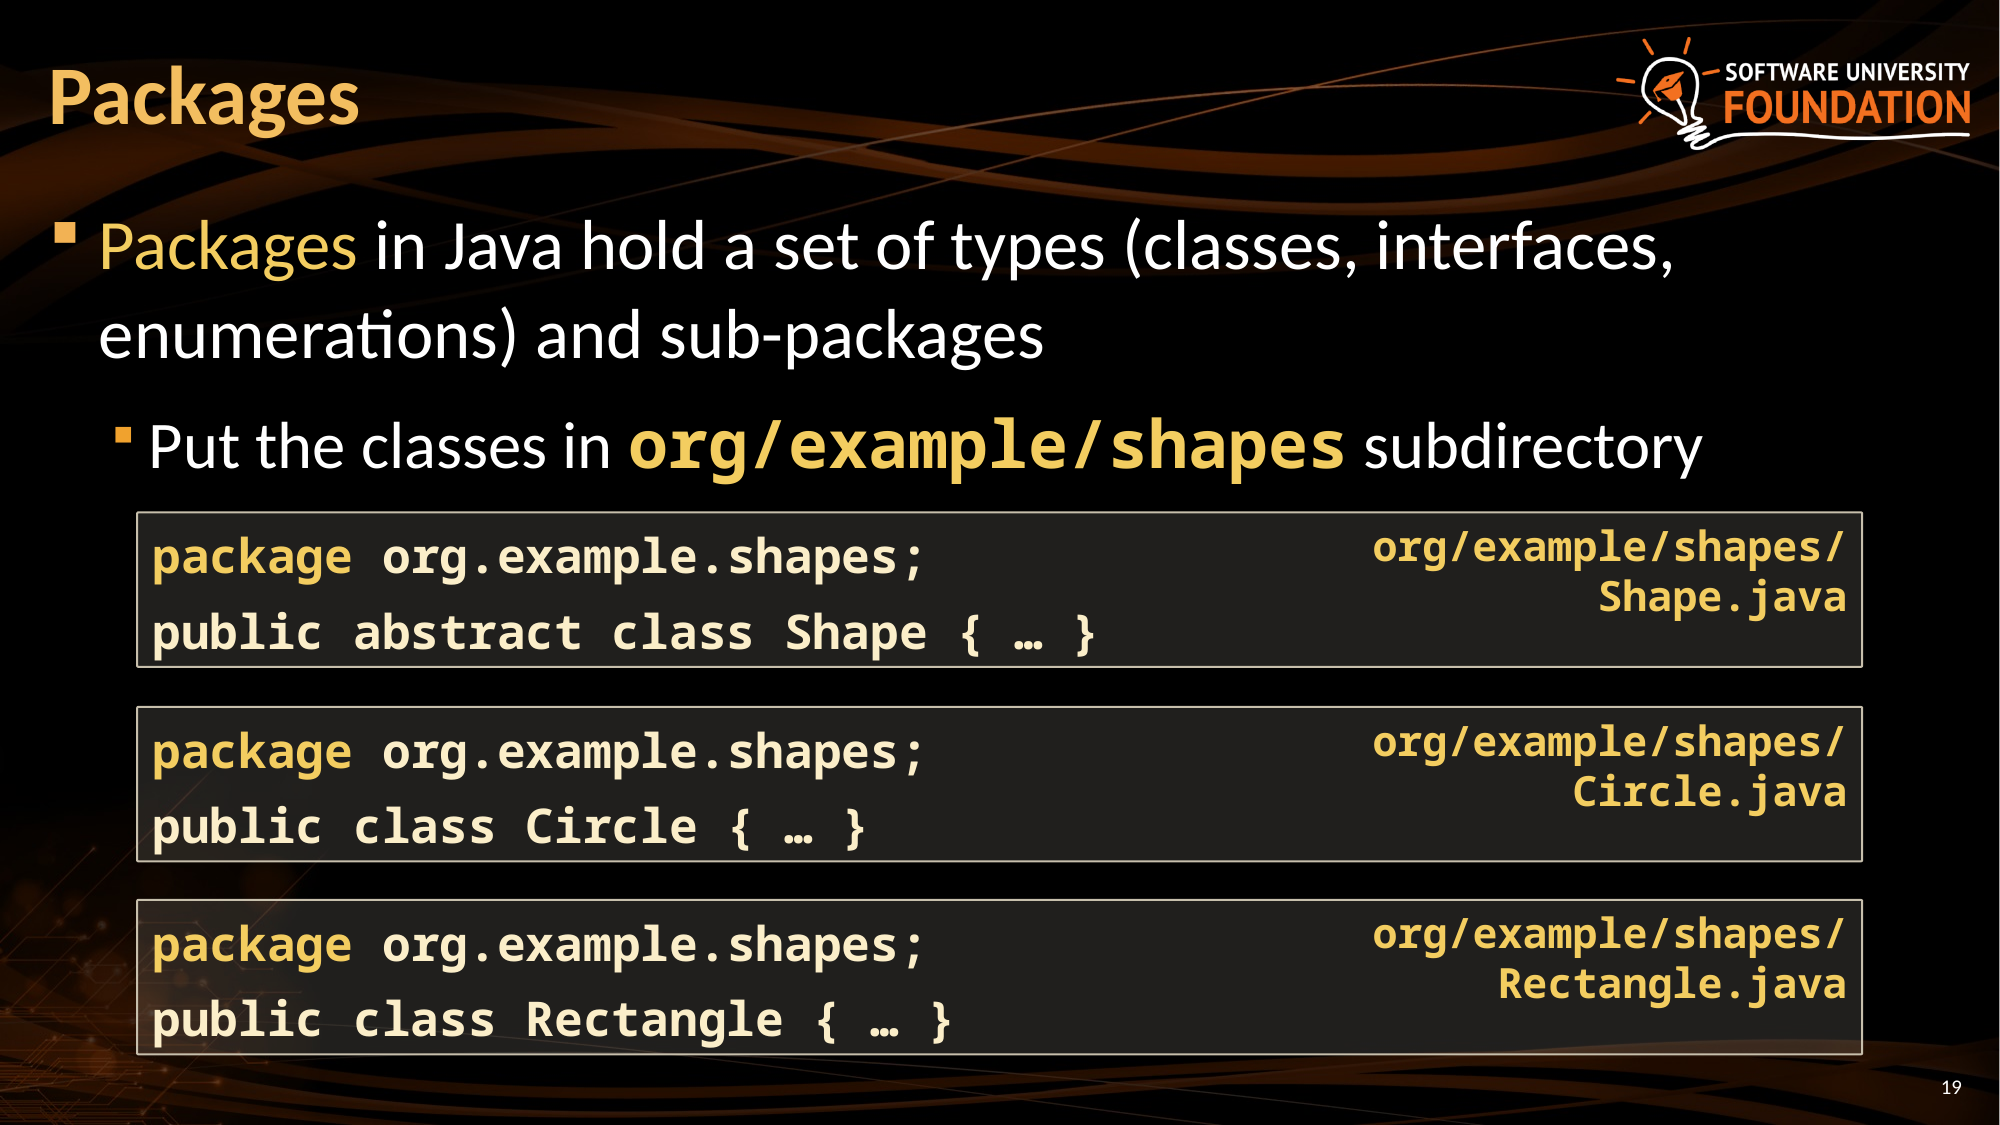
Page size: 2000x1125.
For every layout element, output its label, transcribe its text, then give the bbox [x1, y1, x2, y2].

list Packages in Java hold a set of types (classes, interfaces, enumerations) and sub-packages Put the classes in org/example/shapes subdirectory [31, 188, 1968, 1103]
text_box package org.example.shapes; public class Rectangle { … } [137, 899, 1863, 1055]
text_box org/example/shapes/Circle.java [1087, 706, 1863, 822]
text_box org/example/shapes/Shape.java [1137, 512, 1863, 628]
text_box package org.example.shapes; public class Circle { … } [137, 706, 1863, 862]
title Packages [30, 6, 1602, 189]
text_box org/example/shapes/Rectangle.java [1024, 899, 1863, 1015]
text_box package org.example.shapes; public abstract class Shape { … } [137, 512, 1863, 667]
picture [0, 0, 2000, 1125]
